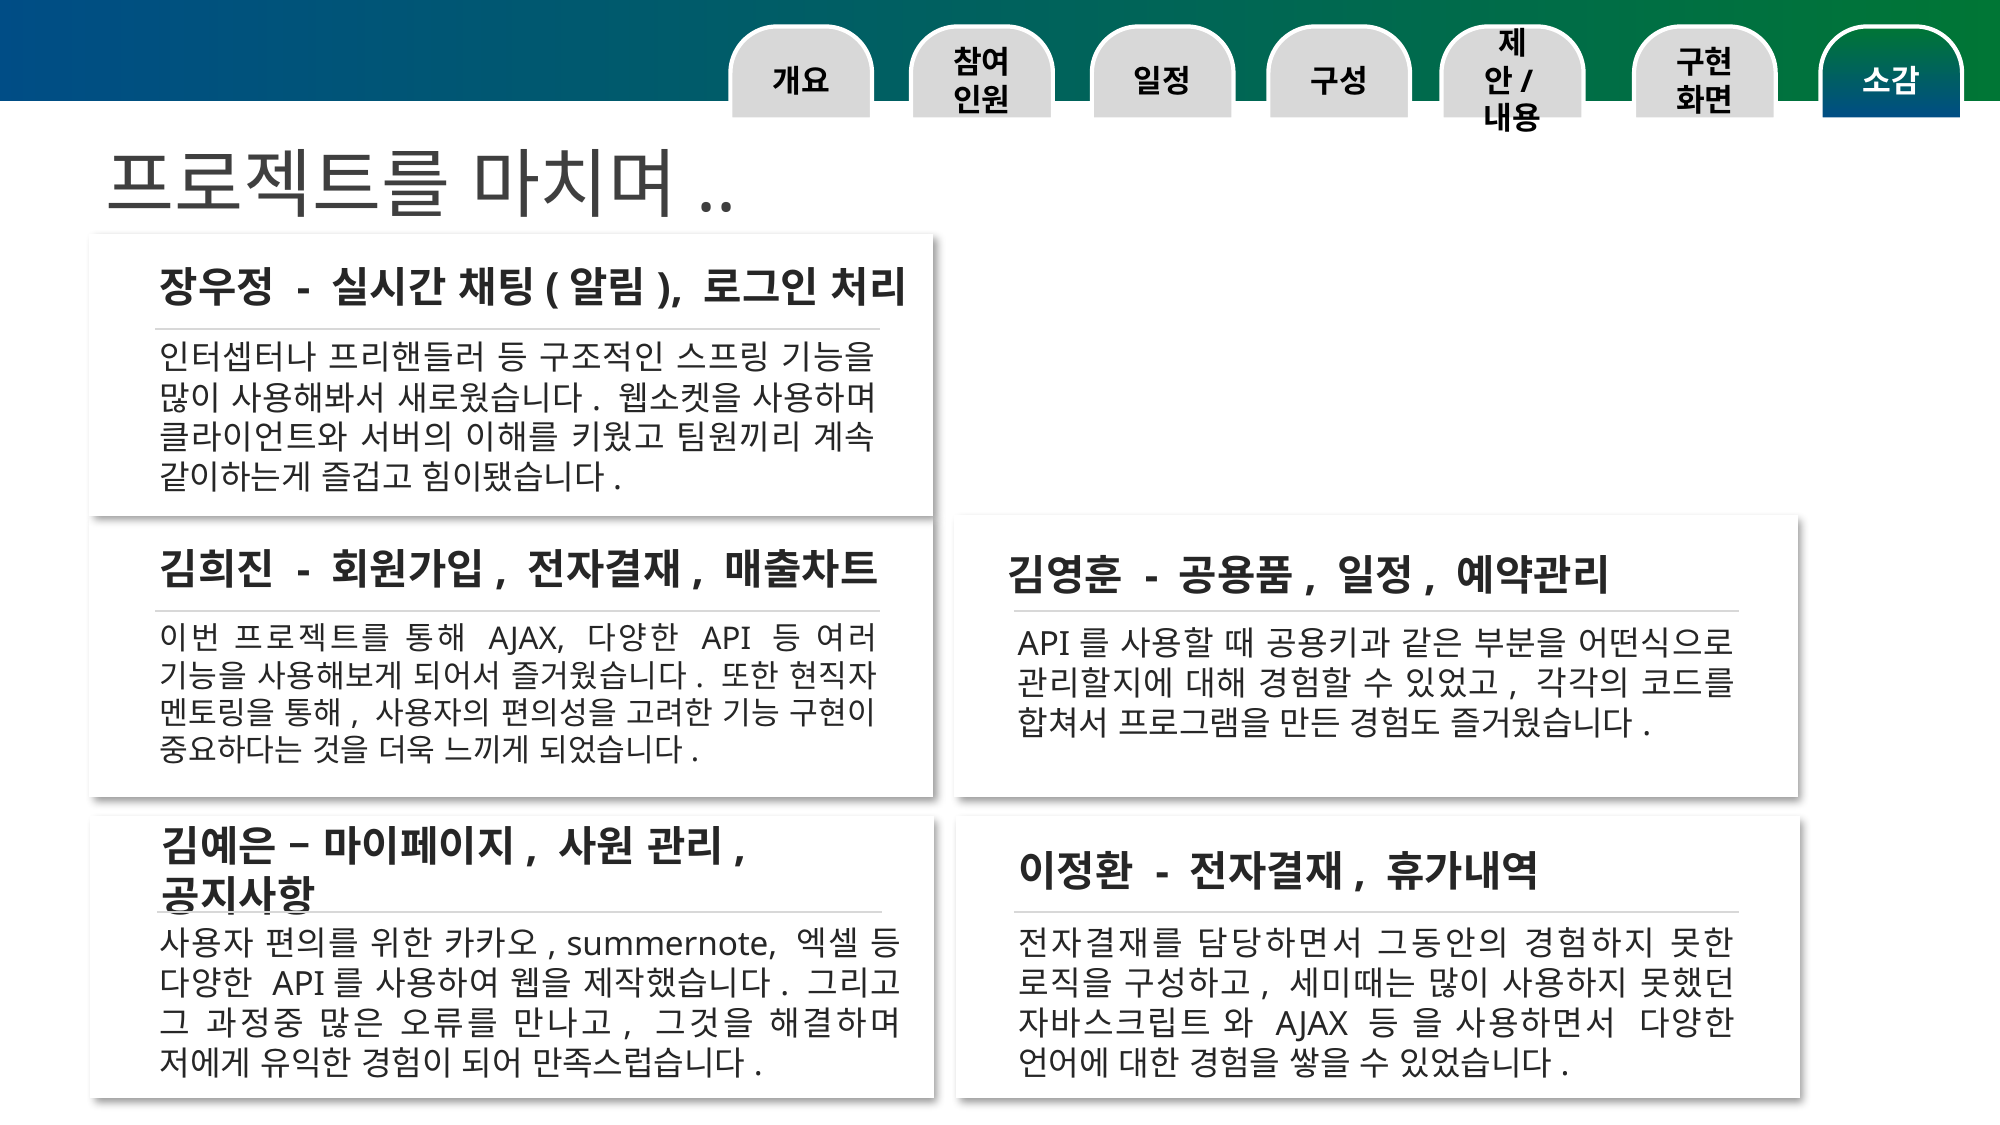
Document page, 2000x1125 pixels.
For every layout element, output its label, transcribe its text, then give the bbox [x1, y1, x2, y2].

text_box [0, 0, 1310, 101]
text_box 김희진 - 회원가입, 전자결재, 매출차트 [144, 534, 925, 602]
text_box 전자결재를 담당하면서 그동안의 경험하지 못한 로직을 구성하고, 세미때는 많이 사용하지 못했던 자바스크립트 와 AJAX 등 을 사용하면서 다양한 언어에 대한 경험을 쌓을 수 있었습니다. [1003, 914, 1751, 1079]
text_box [955, 516, 1798, 797]
text_box [90, 234, 932, 515]
text_box 사용자 편의를 위한 카카오, summernote, 엑셀 등 다양한 API를 사용하여 웹을 제작했습니다. 그리고 그 과정중 많은 오류를 만나고, 그것을 해결하며 저에게 유익한 경험이 되어 만족스럽습니다. [144, 914, 917, 1098]
text_box [91, 817, 933, 1098]
text_box [1382, 0, 2000, 101]
text_box [956, 817, 1799, 1098]
text_box 김영훈 - 공용품, 일정, 예약관리 [1382, 540, 1773, 607]
text_box [90, 521, 932, 797]
text_box 김영훈 - 공용품, 일정, 예약관리 [992, 540, 1310, 607]
text_box 이정환 - 전자결재, 휴가내역 [1003, 836, 1783, 903]
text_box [1315, 0, 1377, 610]
text_box 프로젝트를 마치며.. [90, 128, 1310, 234]
text_box 김예은 – 마이페이지, 사원 관리, 공지사항 [146, 836, 927, 903]
text_box 장우정 - 실시간 채팅(알림), 로그인 처리 [144, 252, 925, 320]
text_box API를 사용할 때 공용키과 같은 부분을 어떤식으로 관리할지에 대해 경험할 수 있었고, 각각의 코드를 합쳐서 프로그램을 만든 경험도 즐거웠습니다. [1002, 614, 1750, 779]
text_box 인터셉터나 프리핸들러 등 구조적인 스프링 기능을 많이 사용해봐서 새로웠습니다. 웹소켓을 사용하며 클라이언트와 서버의 이해를 키웠고 팀원끼리 계속 같이하는게 즐겁고 힘이됐습니다. [144, 329, 892, 517]
text_box 이번 프로젝트를 통해 AJAX, 다양한 API 등 여러 기능을 사용해보게 되어서 즐거웠습니다. 또한 현직자 멘토링을 통해, 사용자의 편의성을 고려한 기능 구현이 중요하다는 것을 더욱 느끼게 되었습니다. [144, 610, 892, 768]
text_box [1315, 620, 1377, 727]
